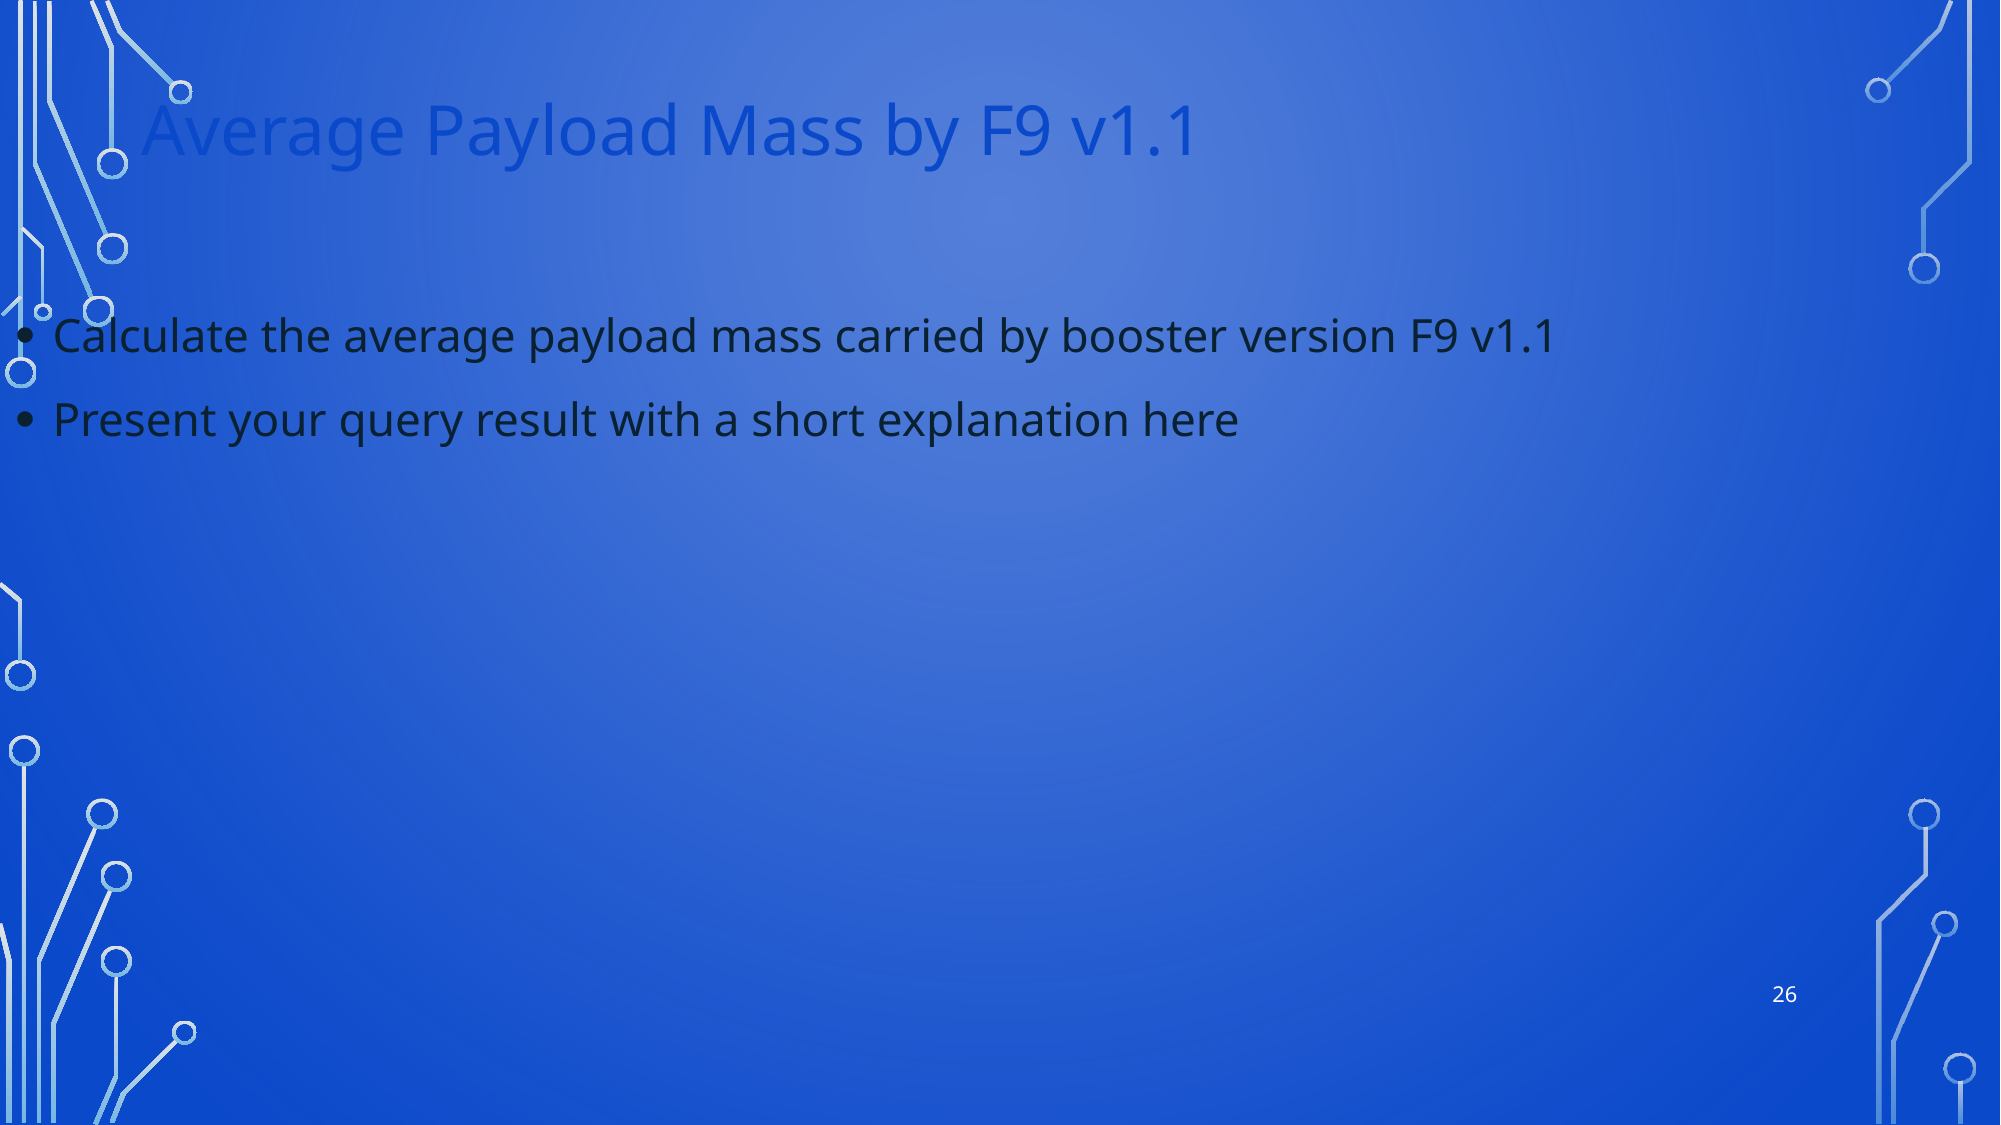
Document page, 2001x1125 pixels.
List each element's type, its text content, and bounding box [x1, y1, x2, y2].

text_box Average Payload Mass by F9 v1.1 [126, 88, 1852, 179]
slide_number 26 [1685, 965, 1813, 1025]
list Calculate the average payload mass carried by booster version F9 v1.1 Present your query result with a short explanation here [0, 299, 1599, 1014]
